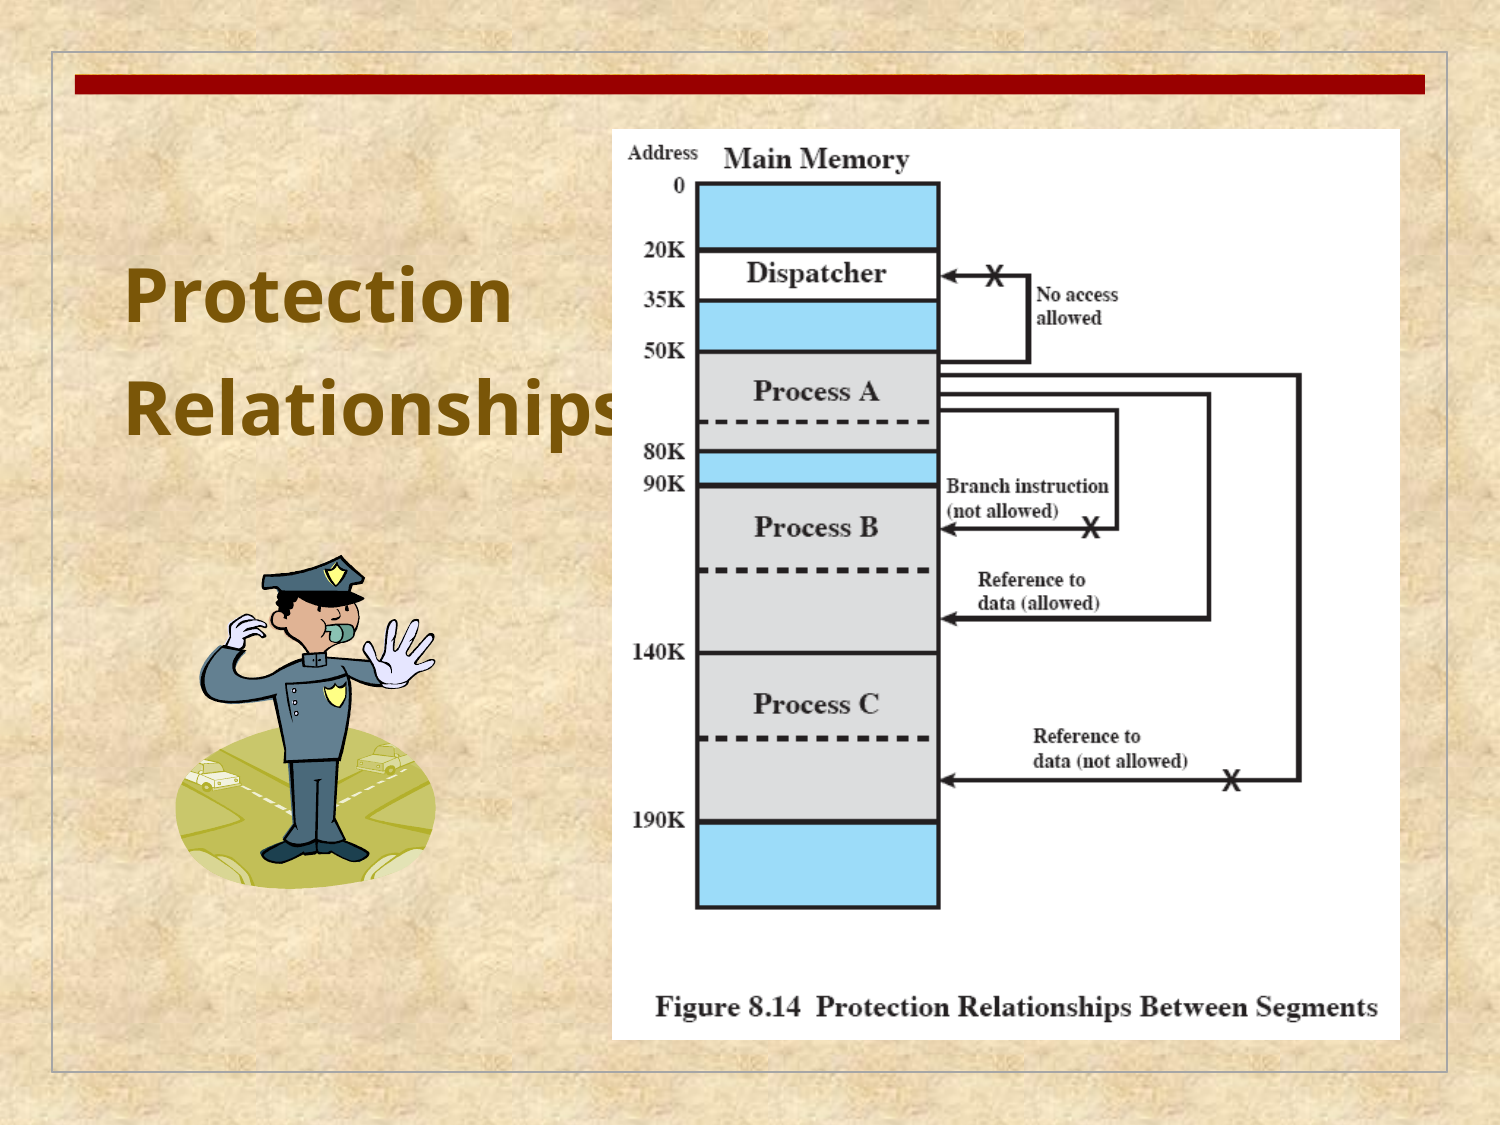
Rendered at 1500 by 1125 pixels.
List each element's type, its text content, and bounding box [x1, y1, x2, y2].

title Protection Relationships [108, 269, 611, 450]
picture [53, 53, 611, 1071]
picture [1401, 0, 1500, 1125]
picture [1401, 53, 1446, 1071]
picture [0, 0, 611, 1125]
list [611, 0, 1401, 1125]
